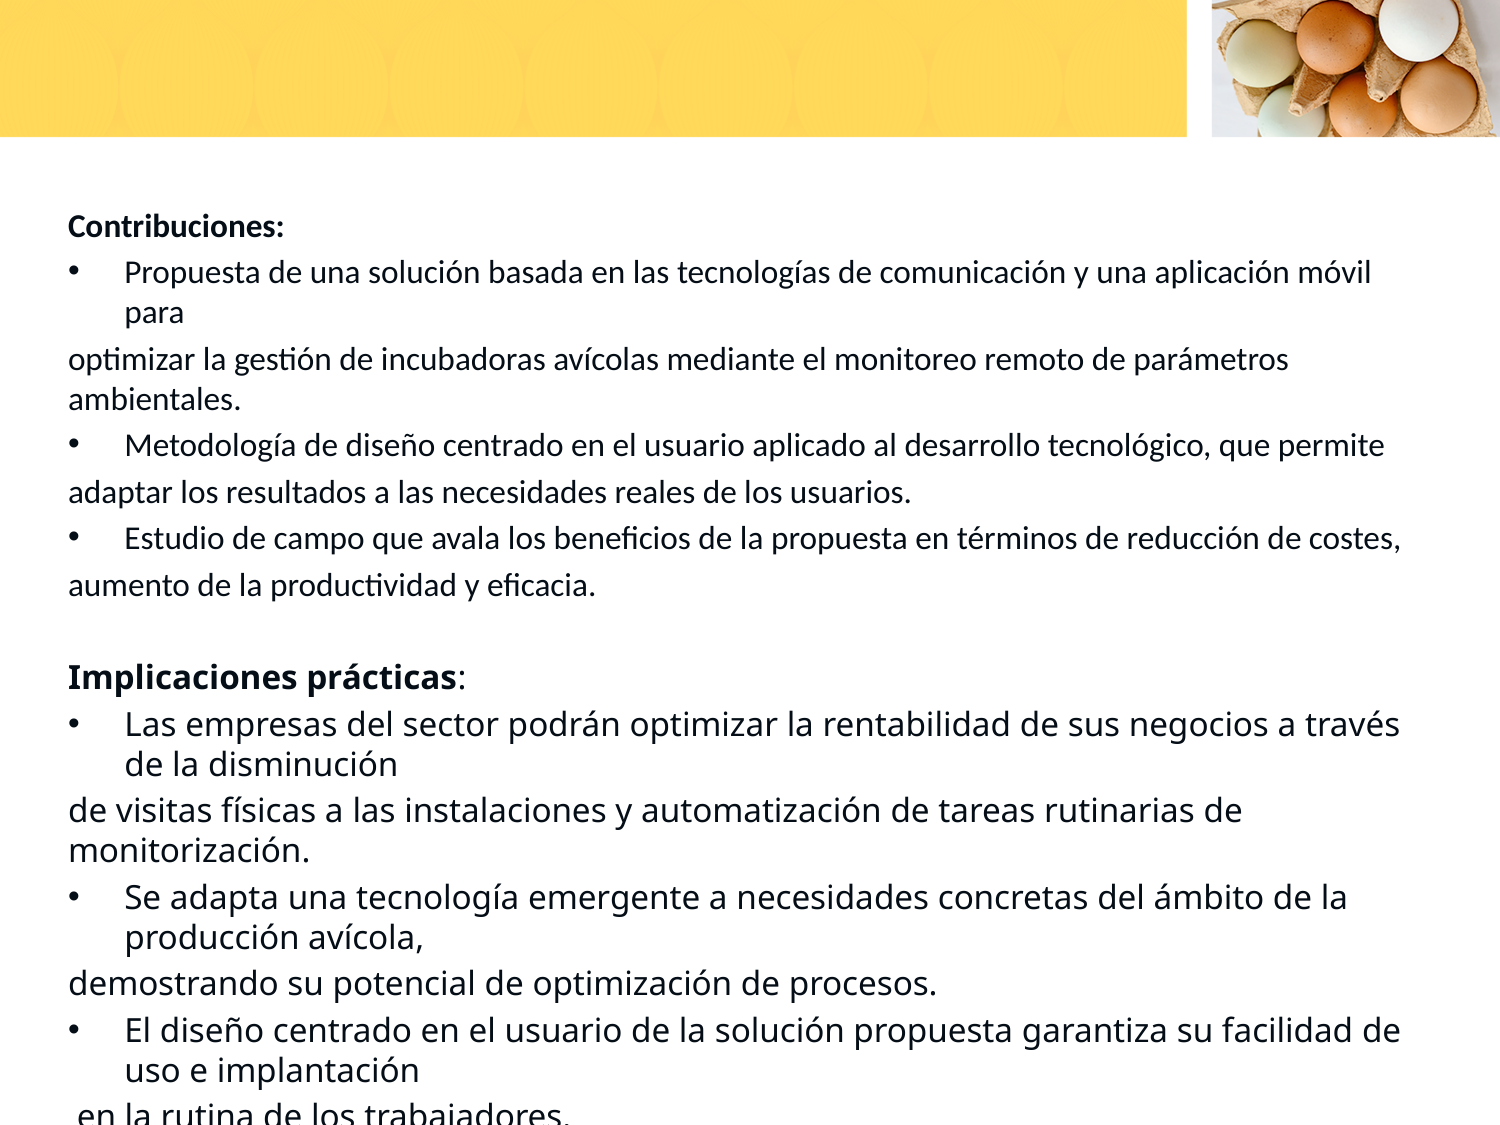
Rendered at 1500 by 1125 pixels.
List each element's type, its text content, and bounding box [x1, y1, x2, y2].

picture [0, 0, 1500, 1125]
list Contribuciones: Propuesta de una solución basada en las tecnologías de comunicación y una aplicación móvil para optimizar la gestión de incubadoras avícolas mediante el monitoreo remoto de parámetros ambientales. Metodología de diseño centrado en el usuario aplicado al desarrollo tecnológico, que permite adaptar los resultados a las necesidades reales de los usuarios. Estudio de campo que avala los beneficios de la propuesta en términos de reducción de costes, aumento de la productividad y eficacia. Implicaciones prácticas: Las empresas del sector podrán optimizar la rentabilidad de sus negocios a través de la disminución de visitas físicas a las instalaciones y automatización de tareas rutinarias de monitorización. Se adapta una tecnología emergente a necesidades concretas del ámbito de la producción avícola, demostrando su potencial de optimización de procesos. El diseño centrado en el usuario de la solución propuesta garantiza su facilidad de uso e implantación en la rutina de los trabajadores. [53, 196, 1444, 1045]
